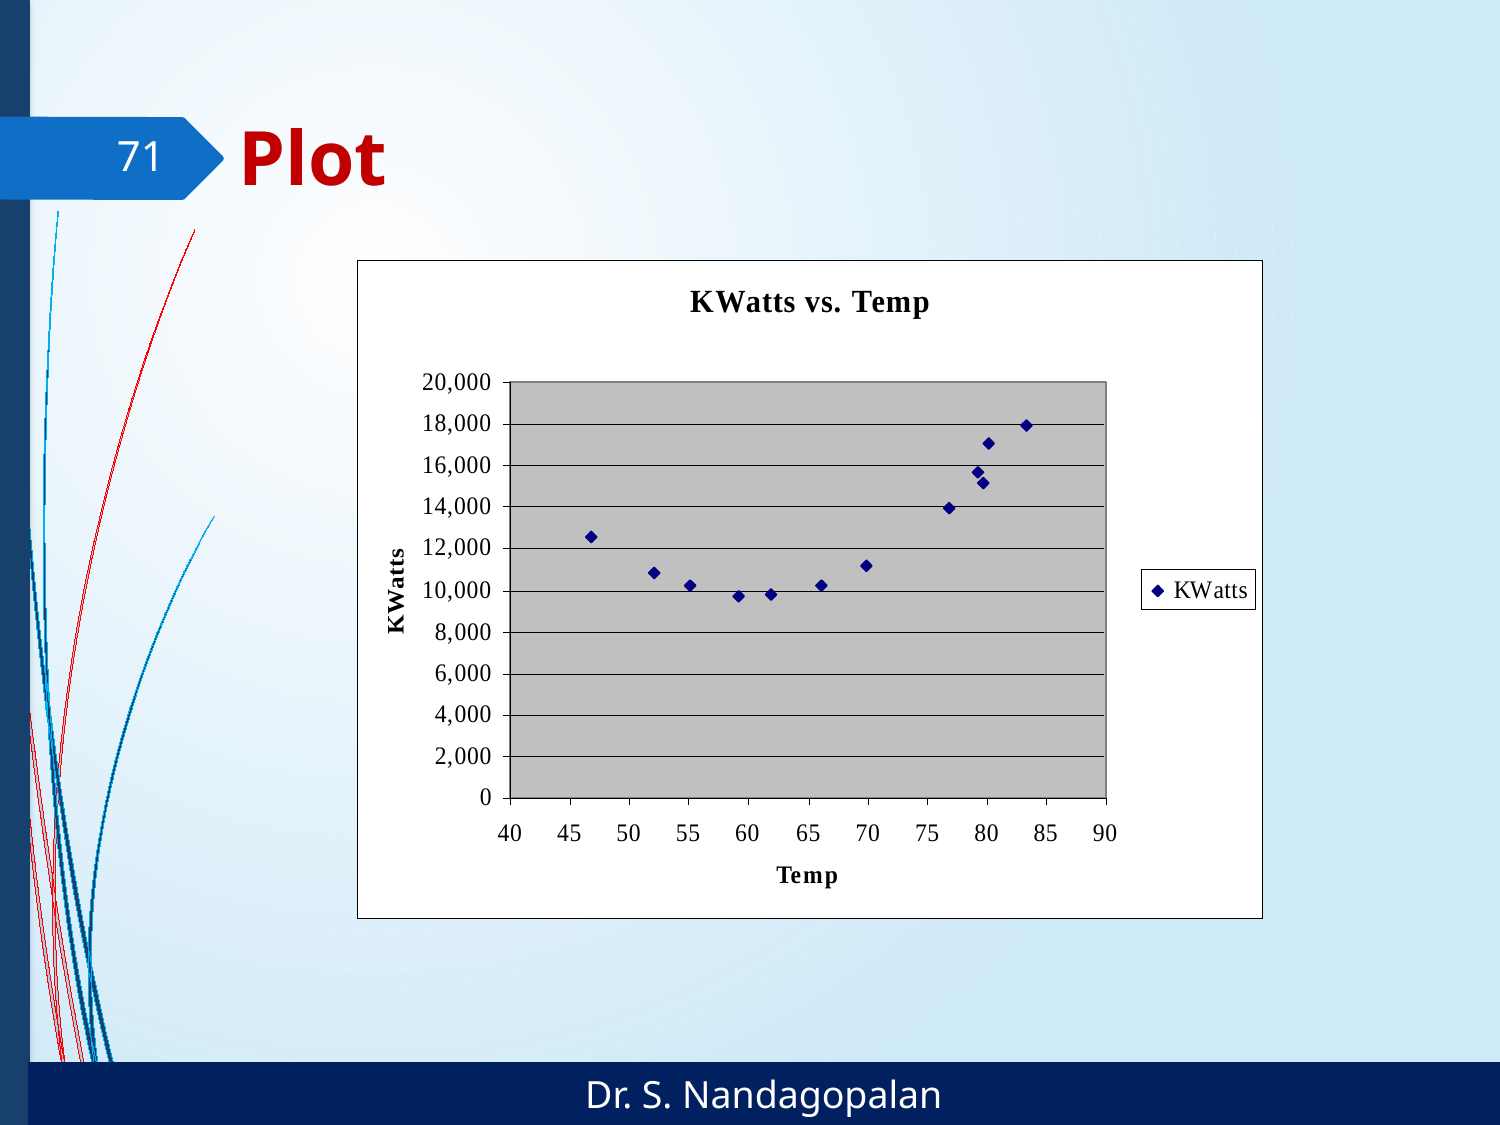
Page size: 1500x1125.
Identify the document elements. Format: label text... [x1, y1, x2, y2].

slide_number 71 [70, 129, 180, 188]
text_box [348, 250, 1274, 928]
title Plot [223, 102, 1400, 249]
